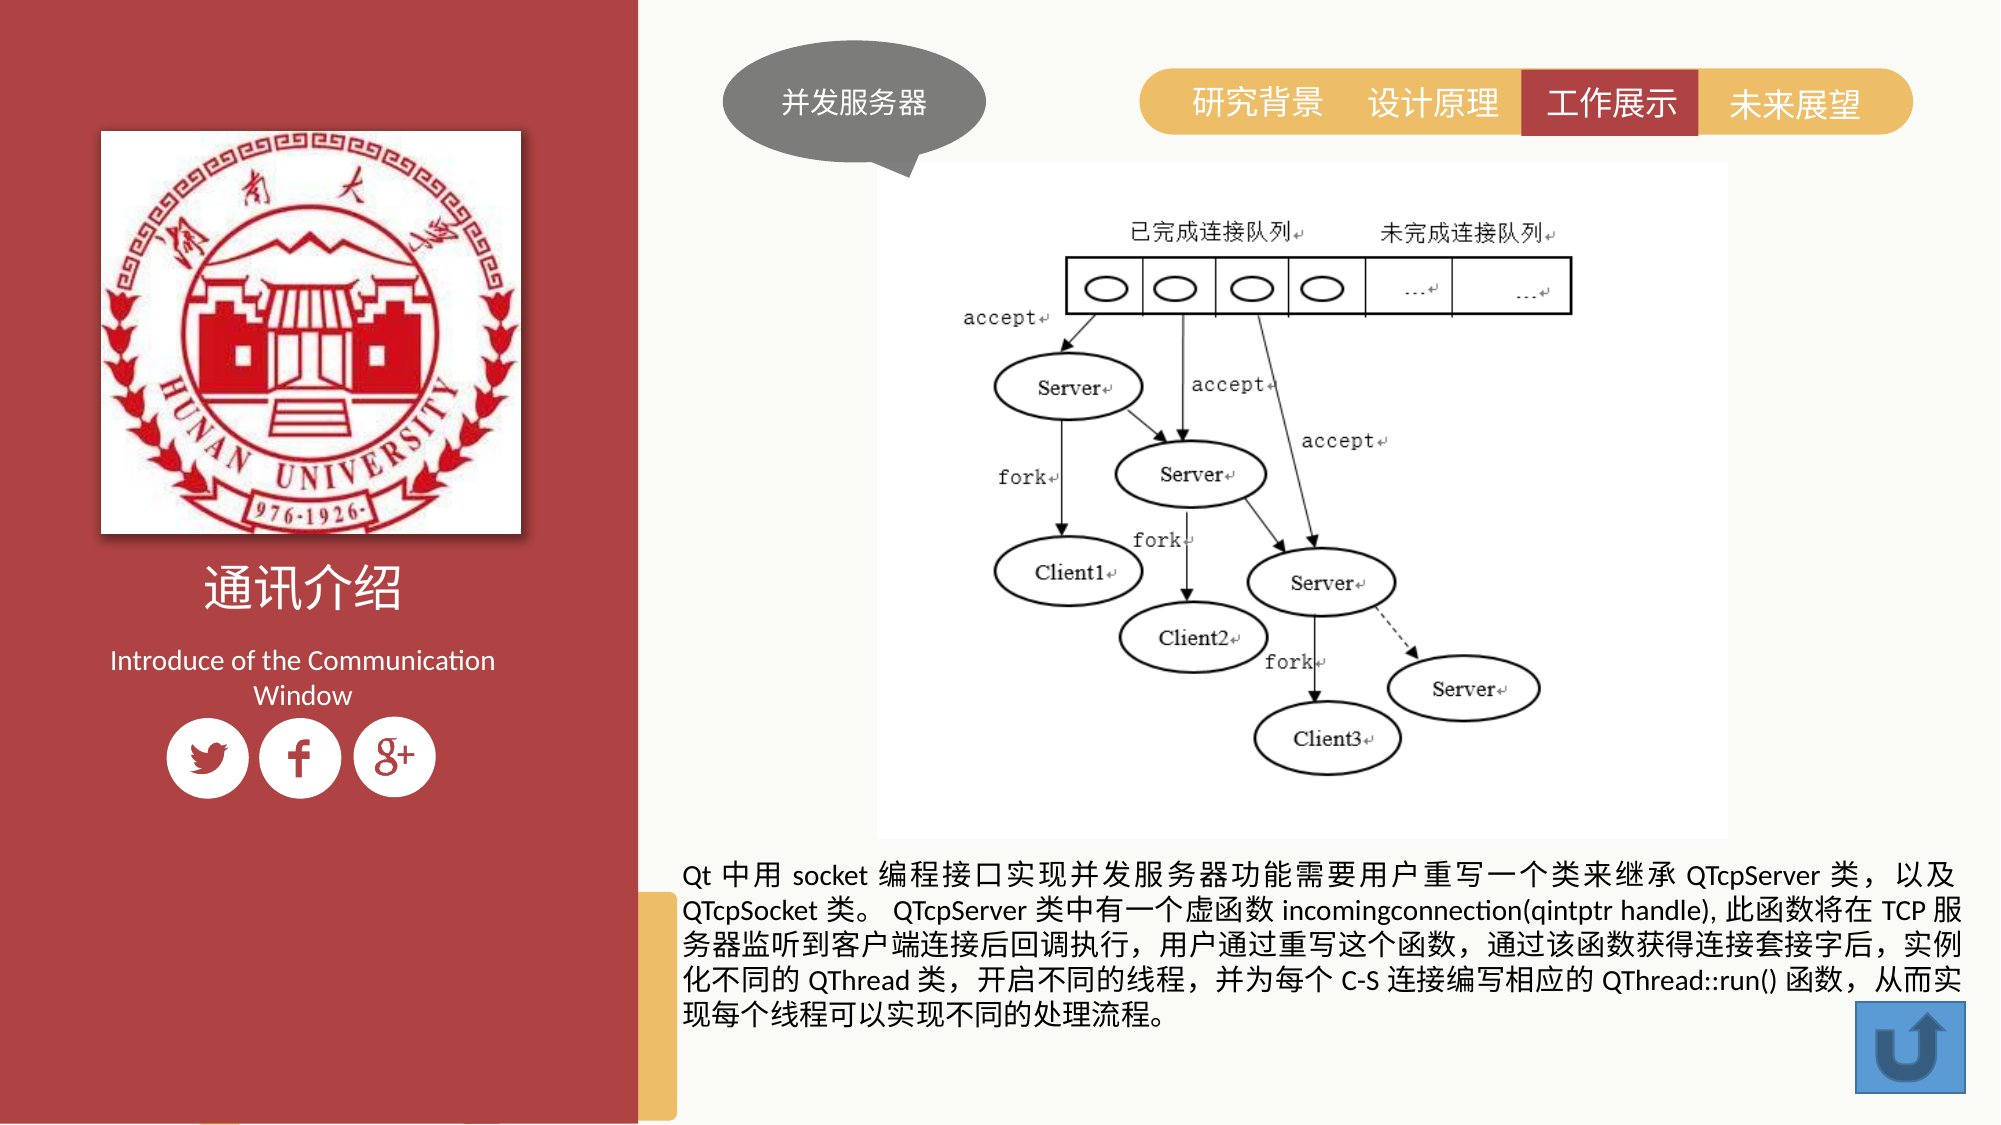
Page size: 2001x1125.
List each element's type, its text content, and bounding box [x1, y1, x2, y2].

text_box 工作展示 [1531, 75, 1728, 130]
text_box 未来展望 [1714, 76, 1911, 131]
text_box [45, 538, 562, 799]
text_box [1520, 69, 1699, 75]
text_box [1855, 1039, 1966, 1094]
text_box [1911, 87, 1915, 116]
picture [877, 162, 1728, 839]
text_box [1138, 67, 1903, 136]
text_box Qt中用socket编程接口实现并发服务器功能需要用户重写一个类来继承QTcpServer类，以及QTcpSocket类。QTcpServer类中有一个虚函数incomingconnection(qintptr handle),此函数将在TCP服务器监听到客户端连接后回调执行，用户通过重写这个函数，通过该函数获得连接套接字后，实例化不同的QThread类，开启不同的线程，并为每个C-S连接编写相应的QThread::run()函数，从而实现每个线程可以实现不同的处理流程。 [667, 849, 1978, 1039]
text_box [0, 0, 639, 1125]
picture [101, 131, 521, 534]
text_box 设计原理 [1352, 75, 1531, 130]
text_box [1520, 130, 1699, 137]
text_box 研究背景 [1177, 73, 1374, 129]
text_box 并发服务器 [722, 40, 987, 165]
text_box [143, 869, 739, 1125]
